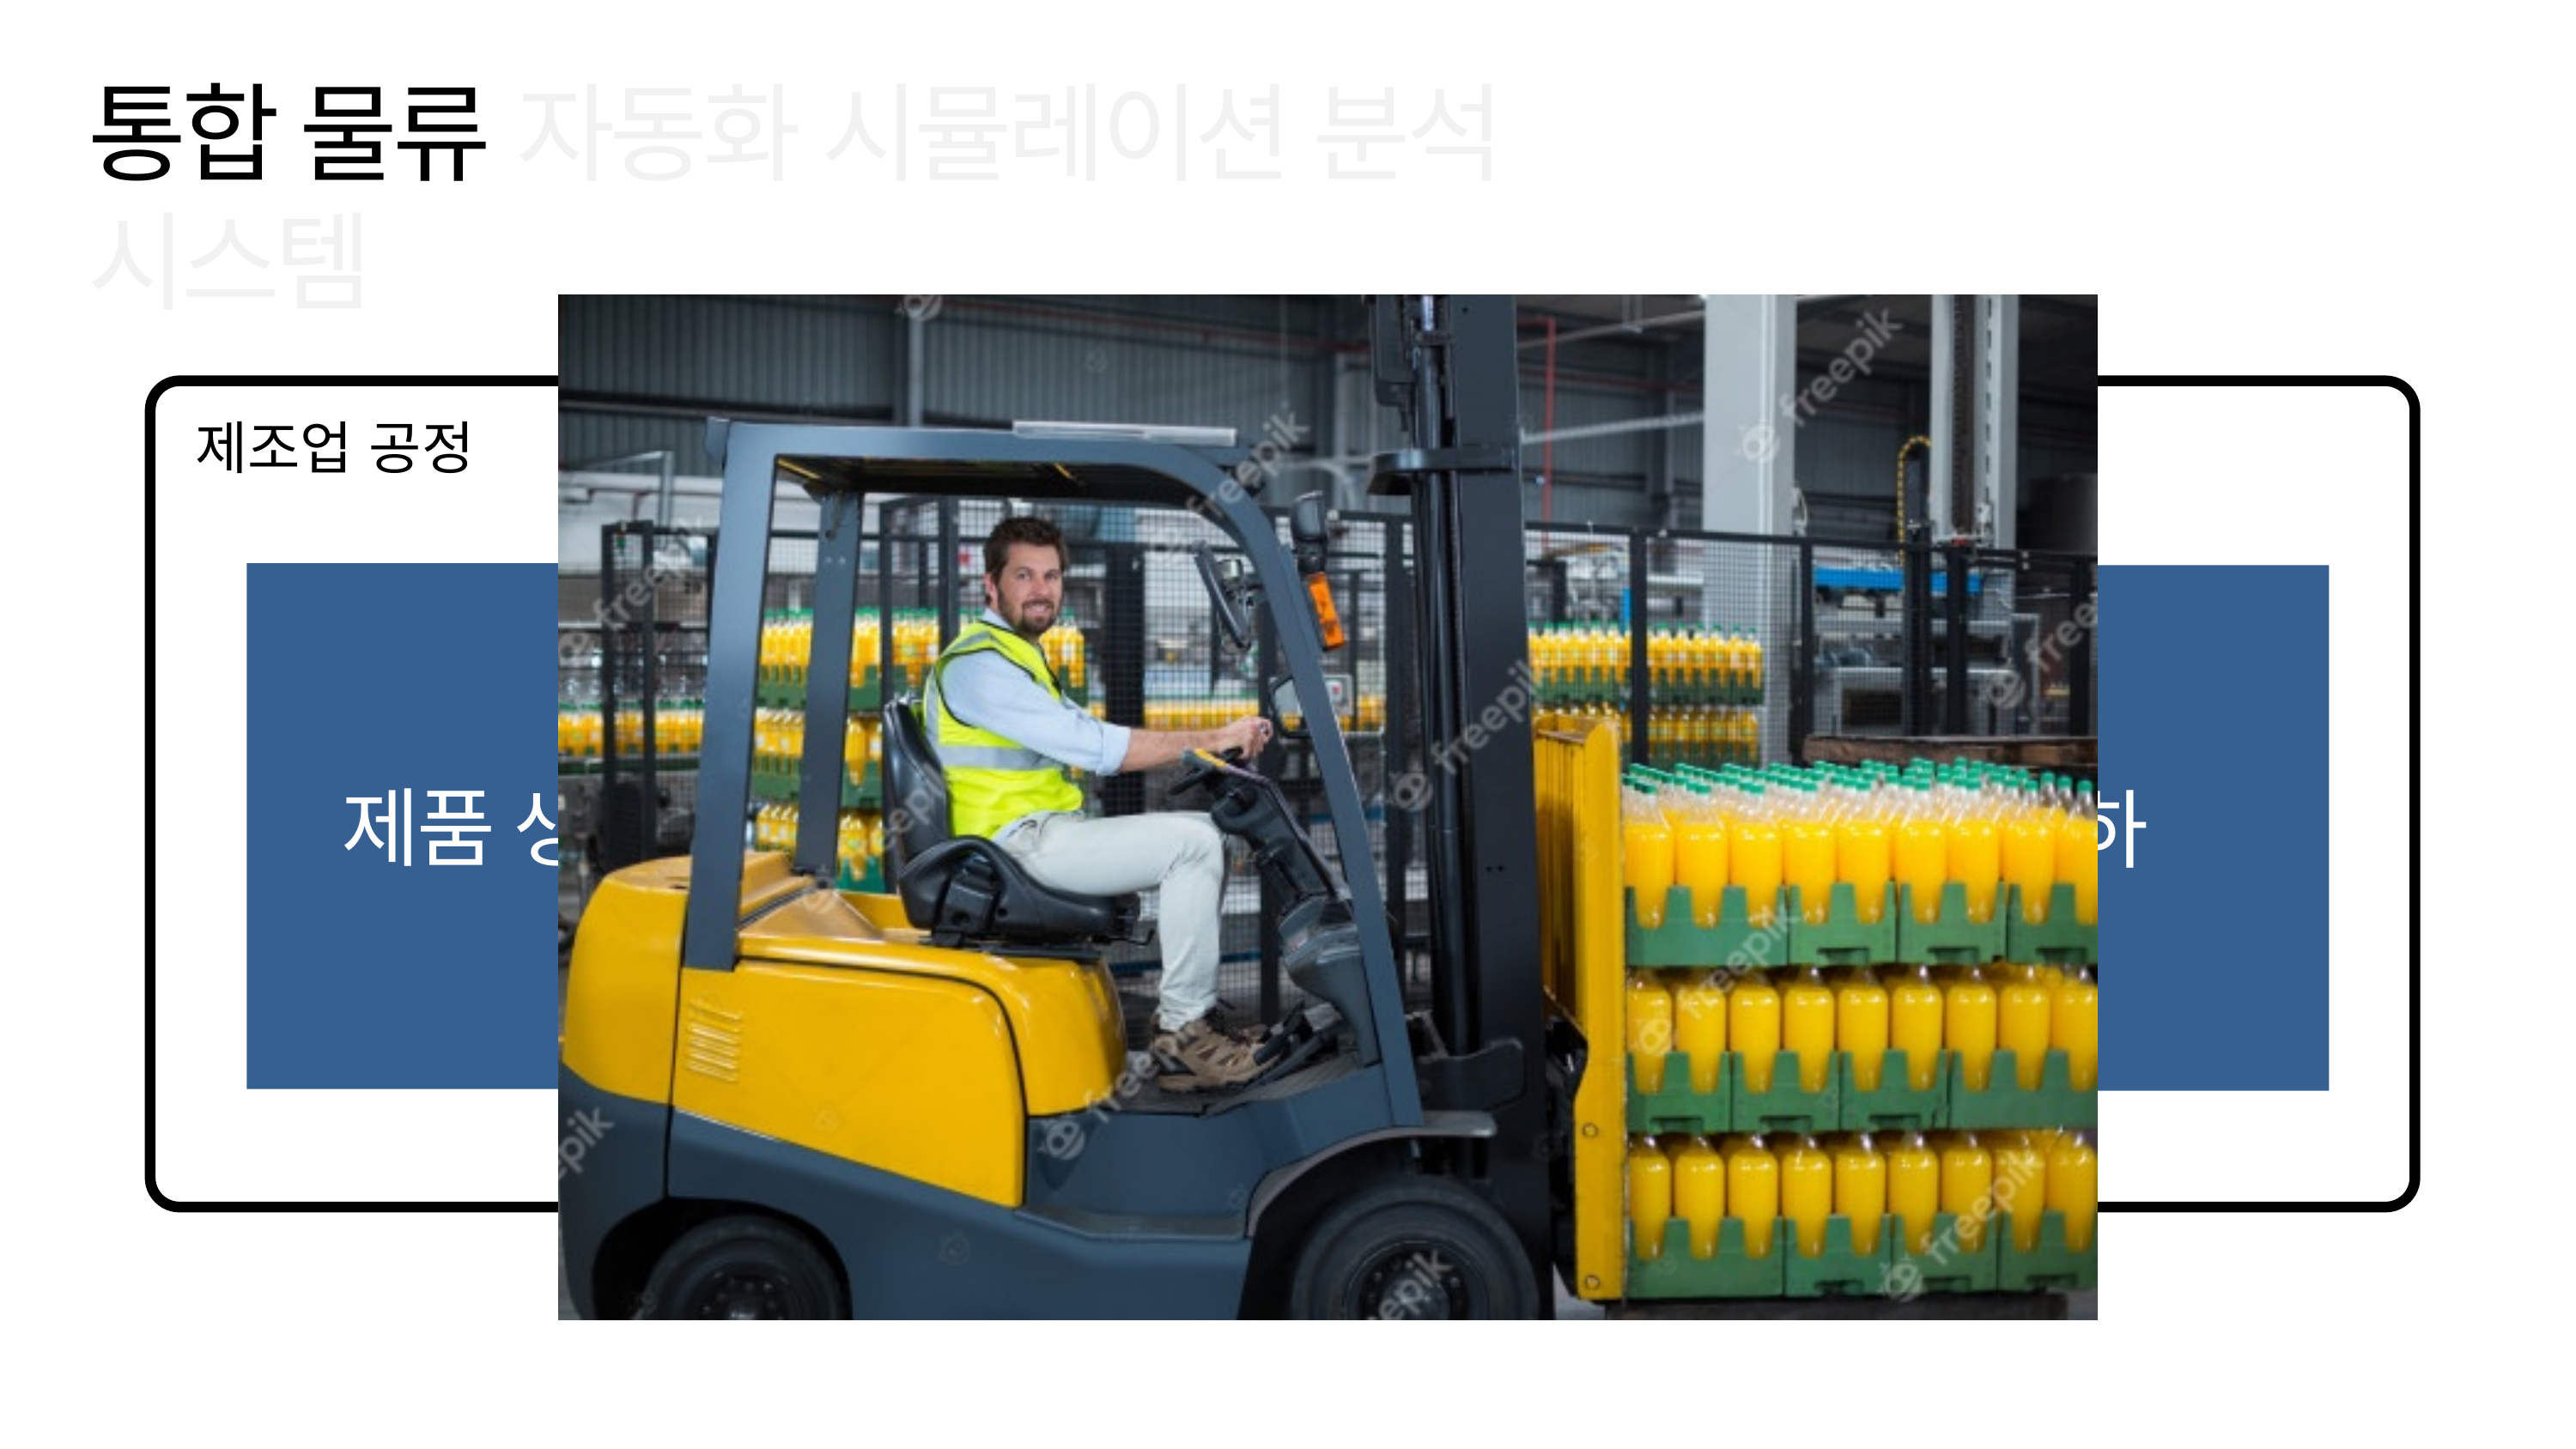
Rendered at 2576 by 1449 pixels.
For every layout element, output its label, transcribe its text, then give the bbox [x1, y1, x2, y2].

text_box 제조업 공정 [182, 405, 552, 488]
text_box [148, 379, 552, 1210]
text_box 통합 물류 자동화 시뮬레이션 분석 시스템 [75, 58, 1739, 330]
text_box [2102, 379, 2417, 1210]
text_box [246, 562, 552, 1089]
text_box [2102, 565, 2330, 1092]
picture [557, 294, 2099, 1321]
